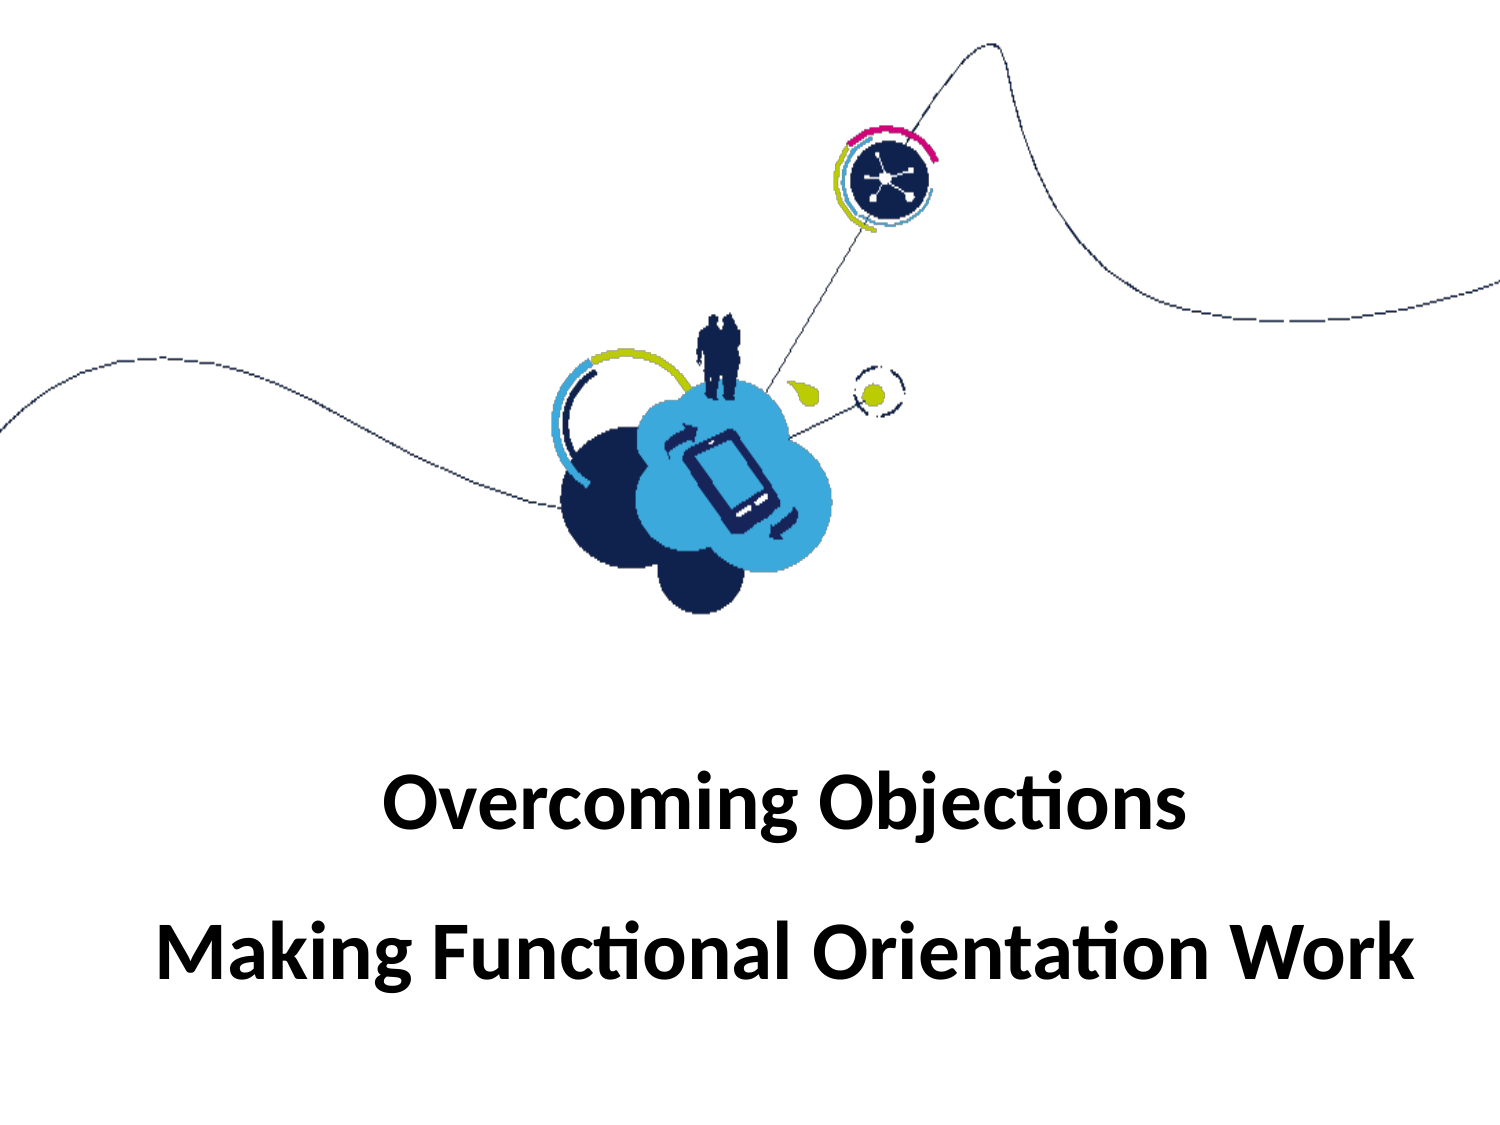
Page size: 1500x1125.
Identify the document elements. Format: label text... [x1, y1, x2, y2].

picture [0, 0, 1500, 643]
title Overcoming Objections Making Functional Orientation Work [126, 688, 1445, 912]
